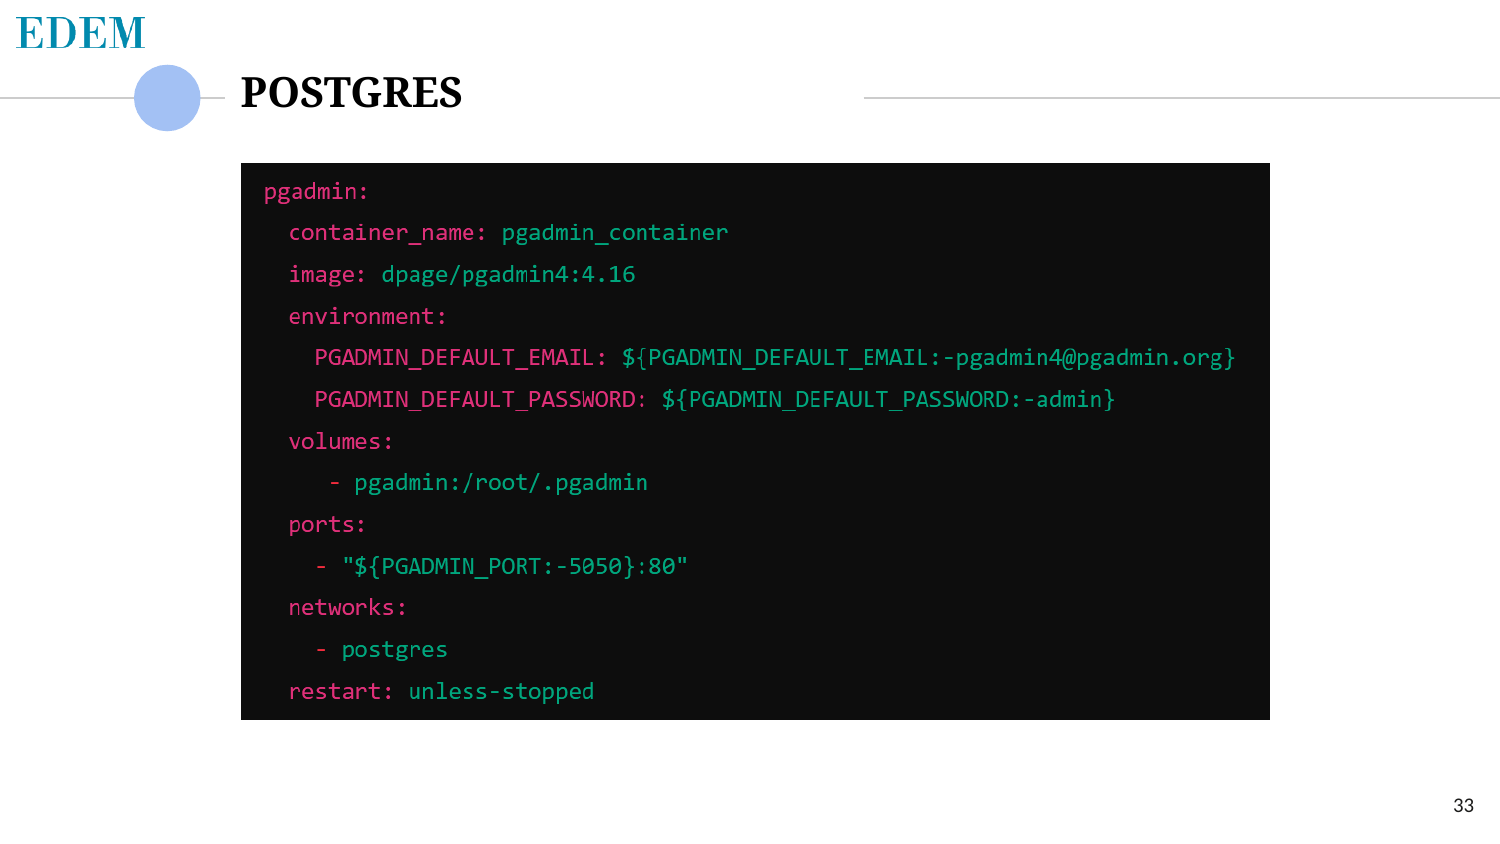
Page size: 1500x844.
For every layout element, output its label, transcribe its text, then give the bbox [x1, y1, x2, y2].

title POSTGRES [238, 63, 529, 207]
picture [122, 17, 135, 48]
picture [67, 17, 84, 48]
picture [241, 163, 1270, 720]
picture [16, 19, 20, 48]
picture [57, 19, 69, 48]
slide_number 33 [1446, 794, 1483, 844]
picture [141, 19, 145, 48]
picture [116, 27, 123, 48]
picture [90, 17, 113, 48]
picture [27, 17, 50, 48]
